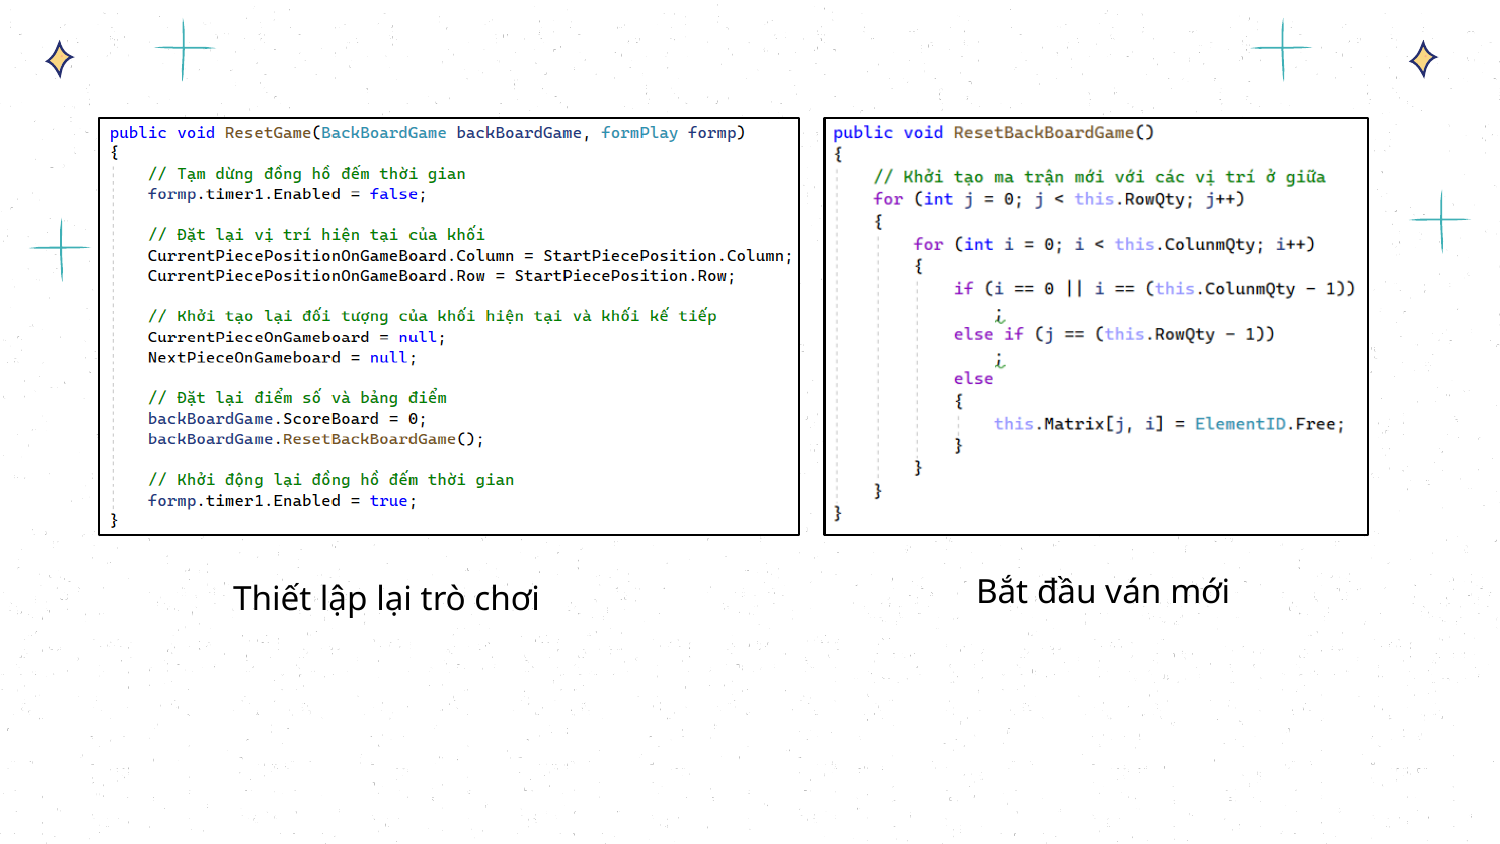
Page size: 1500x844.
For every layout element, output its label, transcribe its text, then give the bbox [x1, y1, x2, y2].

title Thiết lập lại trò chơi [147, 562, 626, 619]
text_box Bắt đầu ván mới [961, 562, 1480, 618]
picture [0, 0, 1500, 844]
